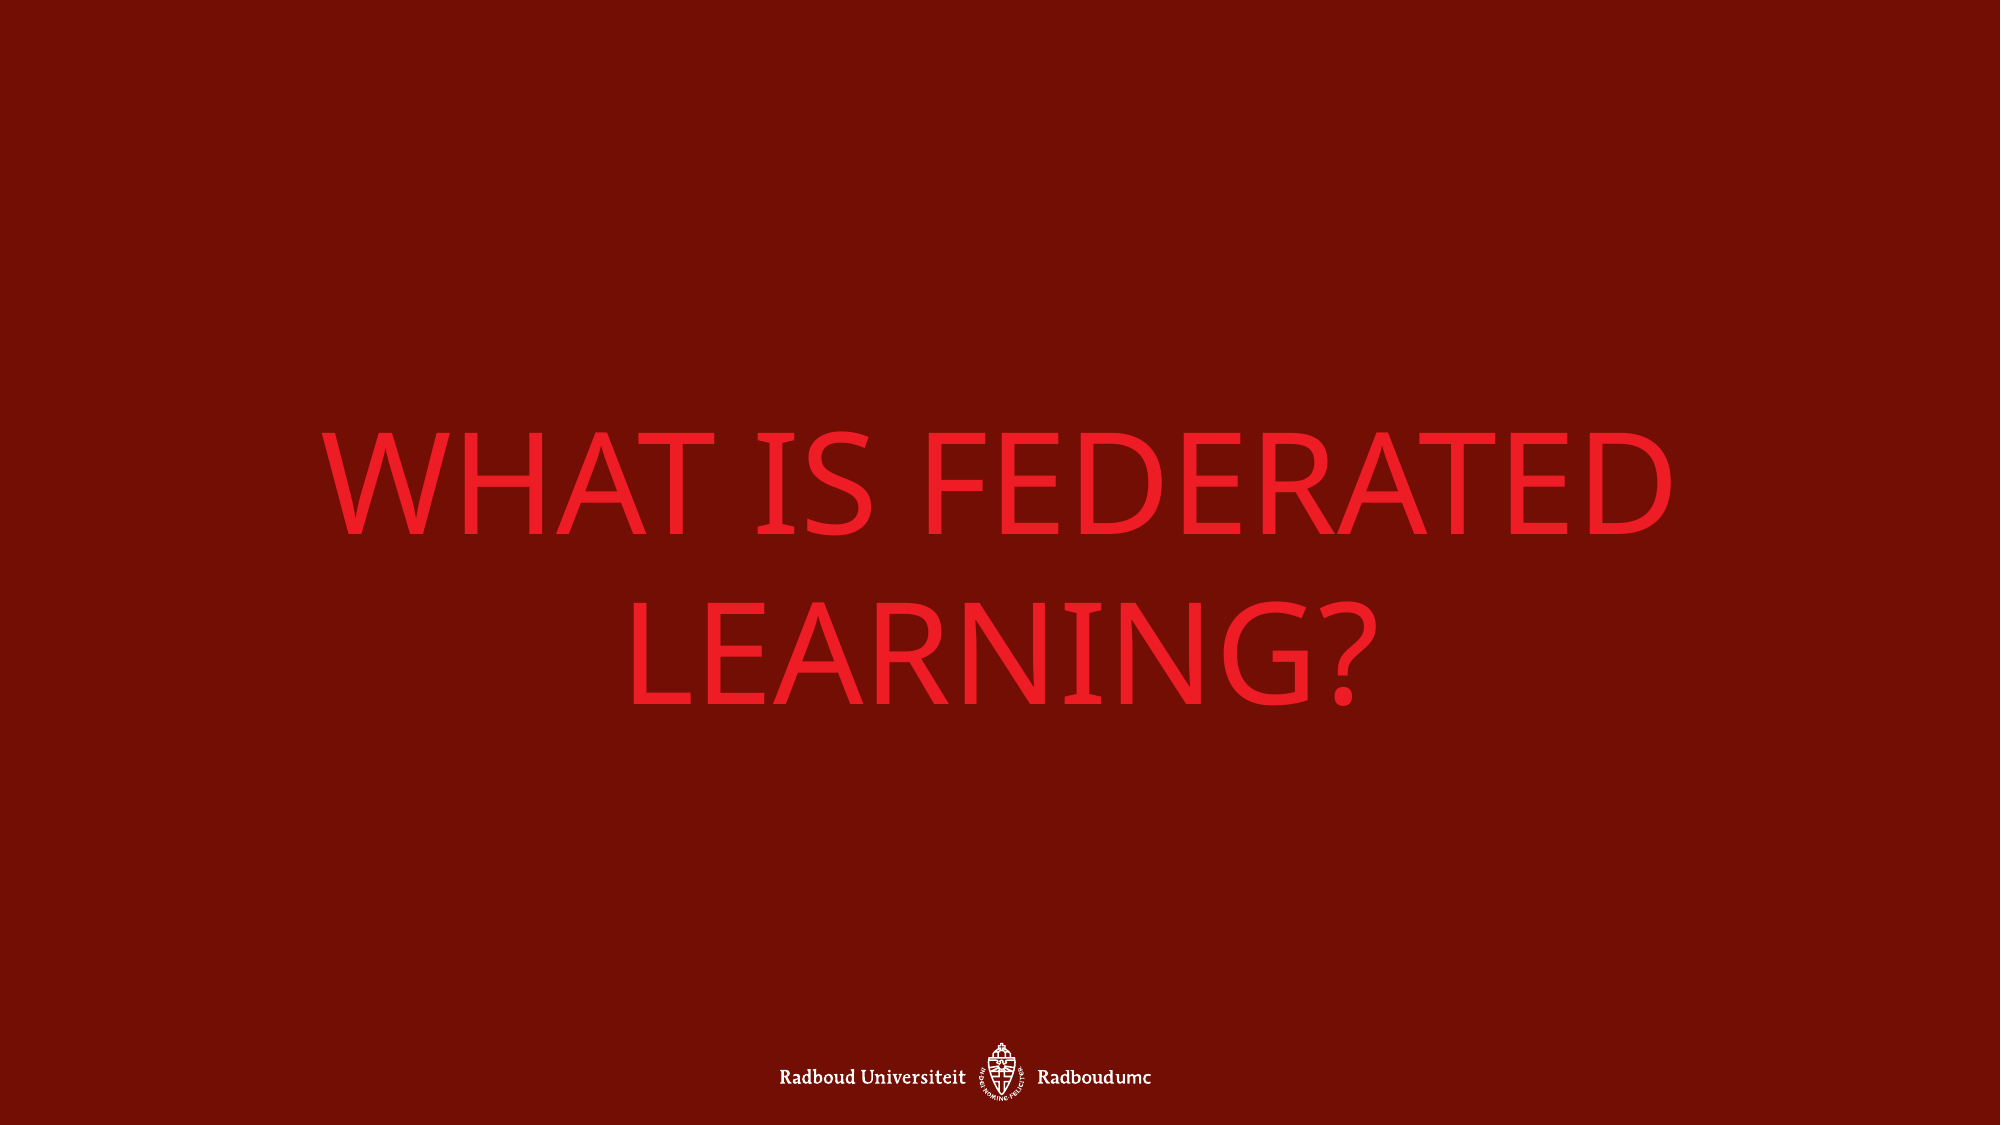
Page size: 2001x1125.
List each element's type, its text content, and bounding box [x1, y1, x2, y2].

list What is federated learning? [143, 190, 1857, 935]
